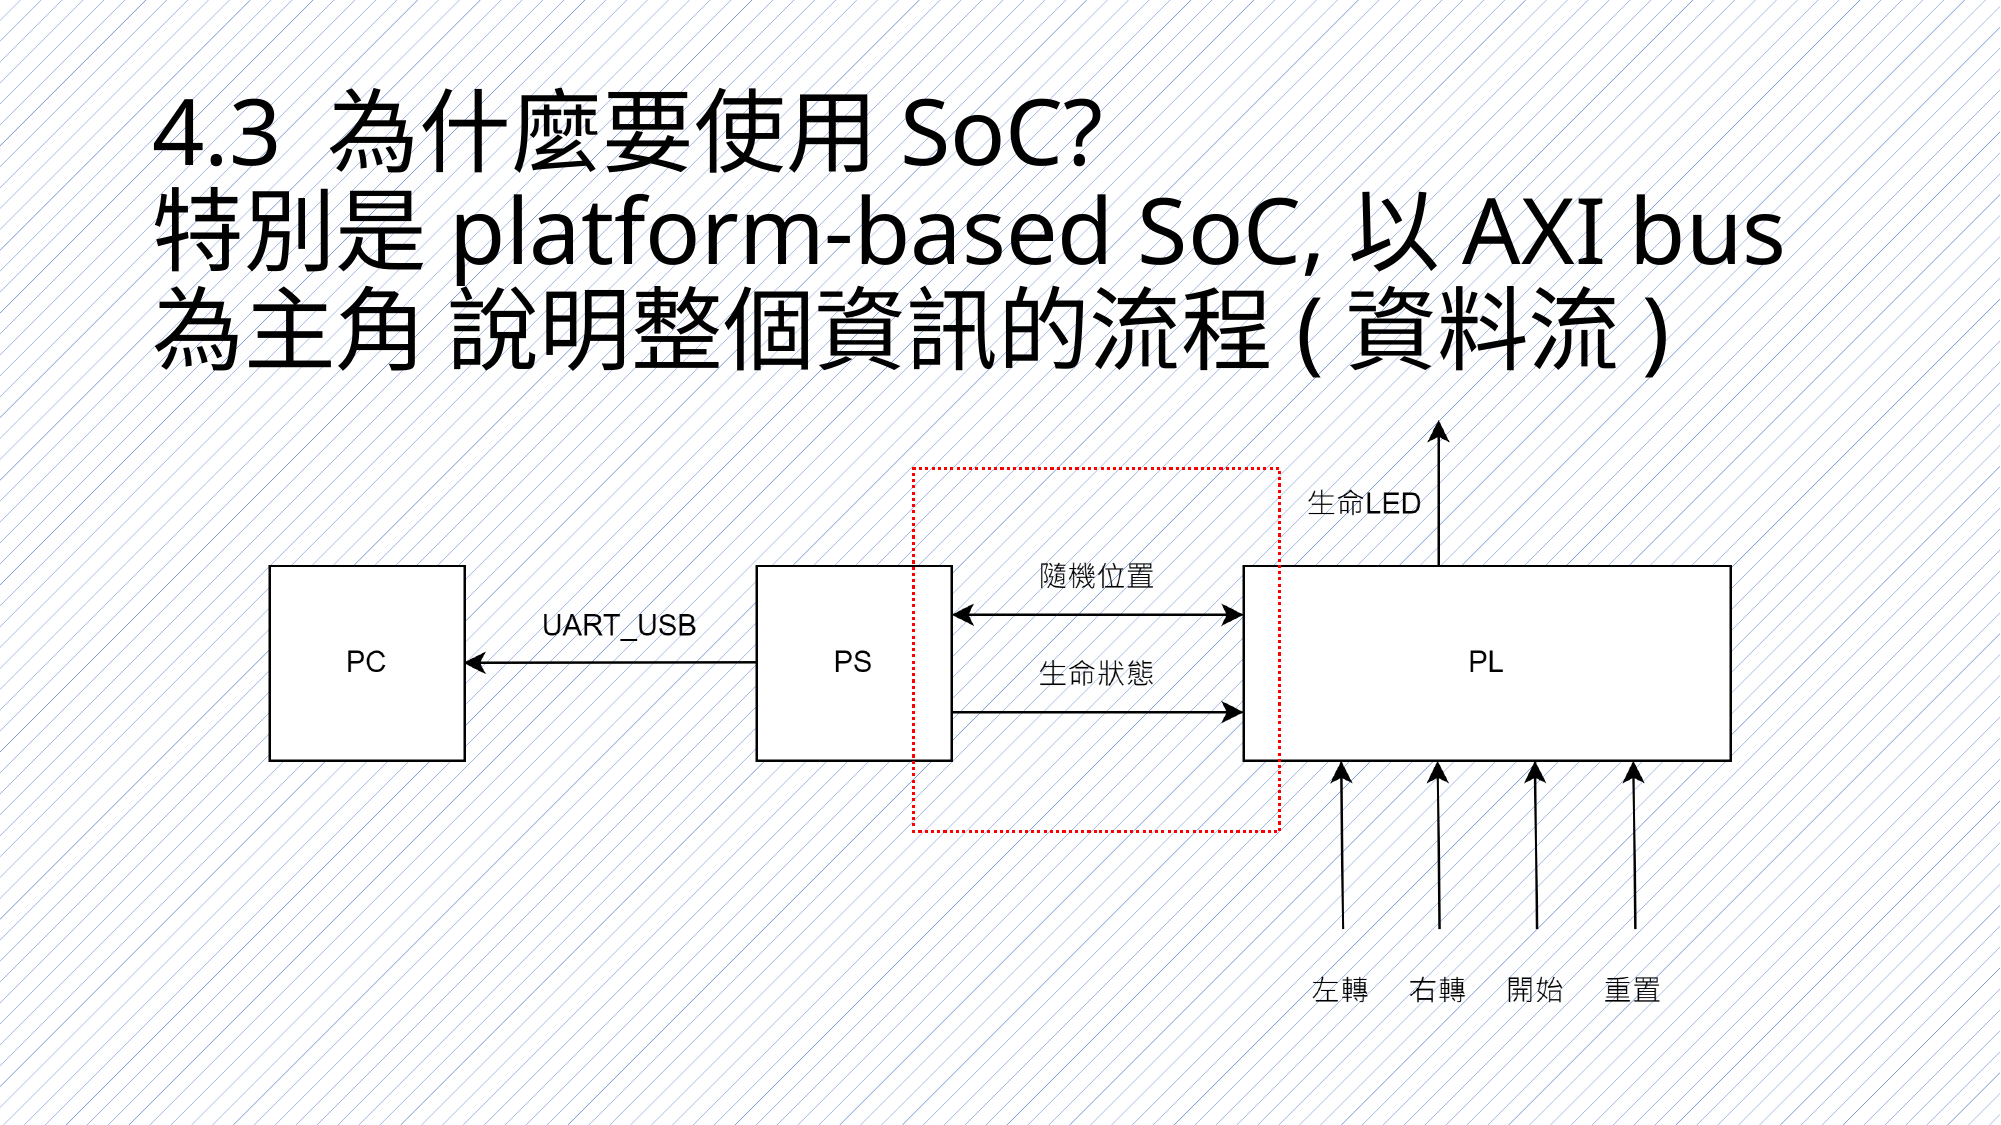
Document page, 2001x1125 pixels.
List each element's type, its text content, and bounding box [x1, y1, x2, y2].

title 4.3 為什麼要使用SoC? 特別是platform-based SoC,以AXI bus為主角 說明整個資訊的流程(資料流) [137, 126, 1863, 344]
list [244, 377, 1756, 1054]
